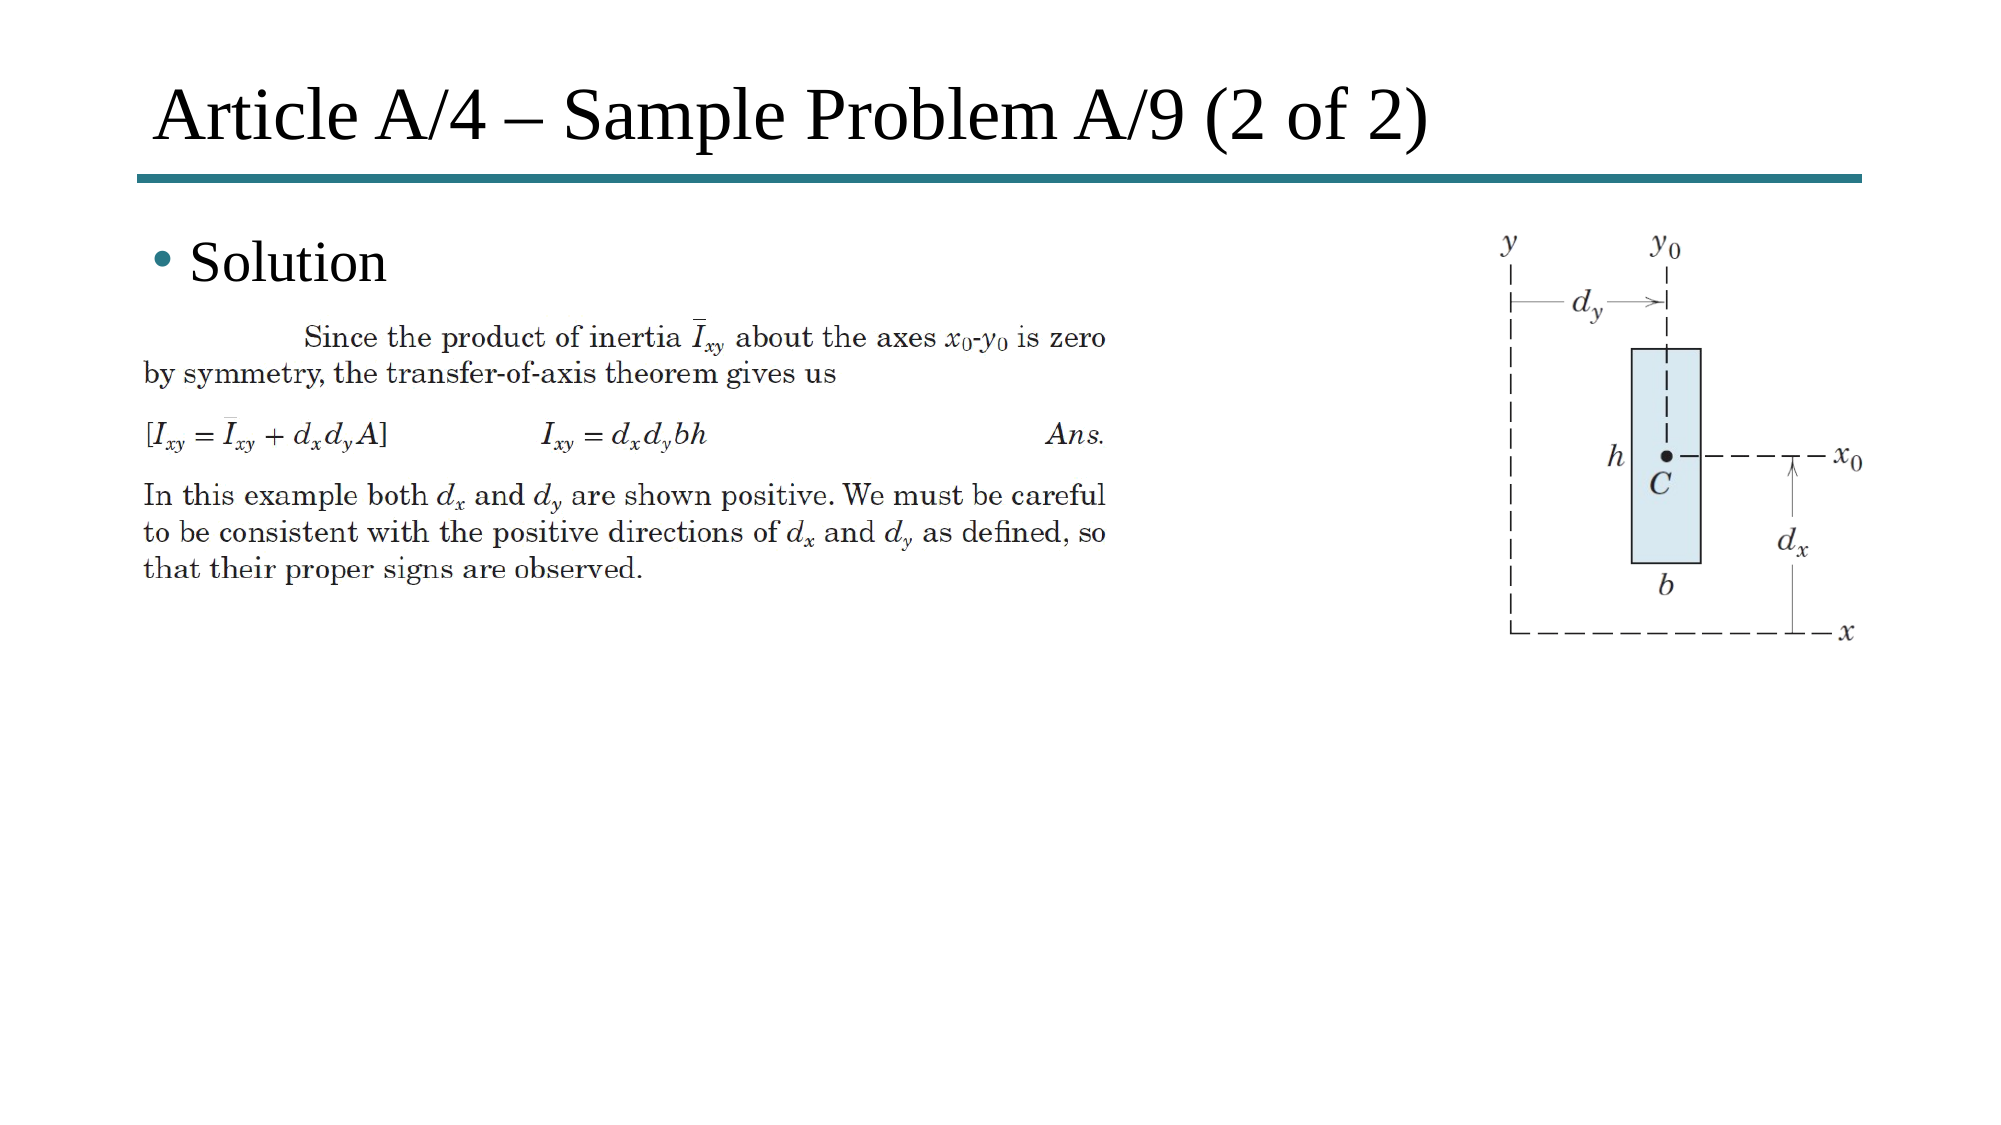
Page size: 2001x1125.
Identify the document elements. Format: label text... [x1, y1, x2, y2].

picture [137, 315, 1113, 589]
list Solution [137, 223, 1863, 1091]
picture [1487, 223, 1863, 649]
title Article A/4 – Sample Problem A/9 (2 of 2) [137, 59, 1863, 170]
